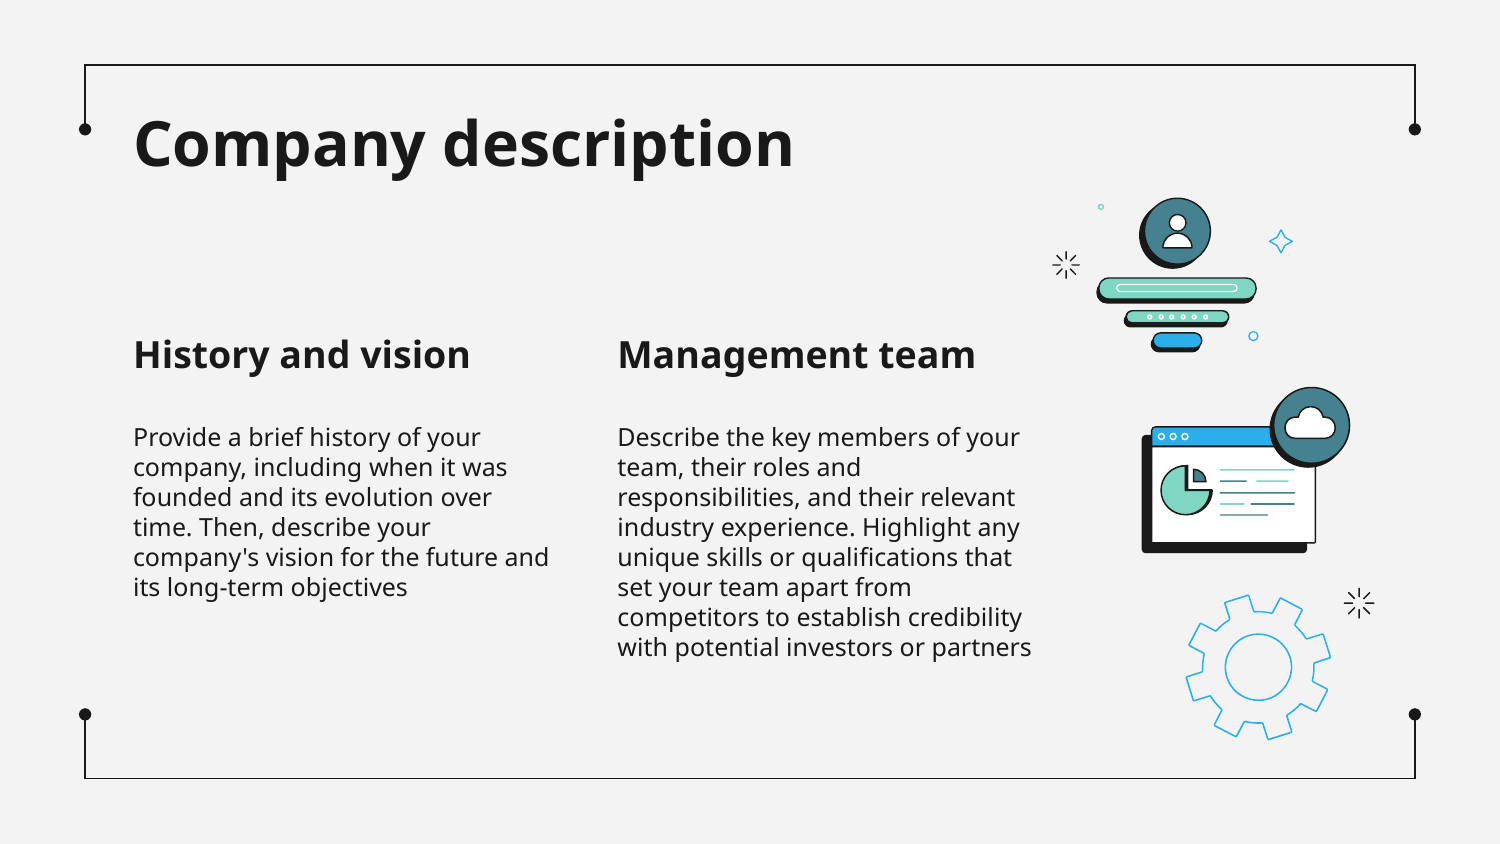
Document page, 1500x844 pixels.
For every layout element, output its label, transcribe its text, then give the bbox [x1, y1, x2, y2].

subtitle Provide a brief history of your company, including when it was founded and its evolution over time. Then, describe your company's vision for the future and its long-term objectives [118, 406, 568, 680]
title Company description [118, 88, 1383, 183]
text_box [1051, 197, 1294, 353]
subtitle History and vision [118, 299, 568, 392]
subtitle Management team [602, 299, 1053, 392]
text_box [1141, 386, 1355, 554]
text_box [1184, 587, 1375, 741]
subtitle Describe the key members of your team, their roles and responsibilities, and their relevant industry experience. Highlight any unique skills or qualifications that set your team apart from competitors to establish credibility with potential investors or partners [602, 406, 1053, 680]
